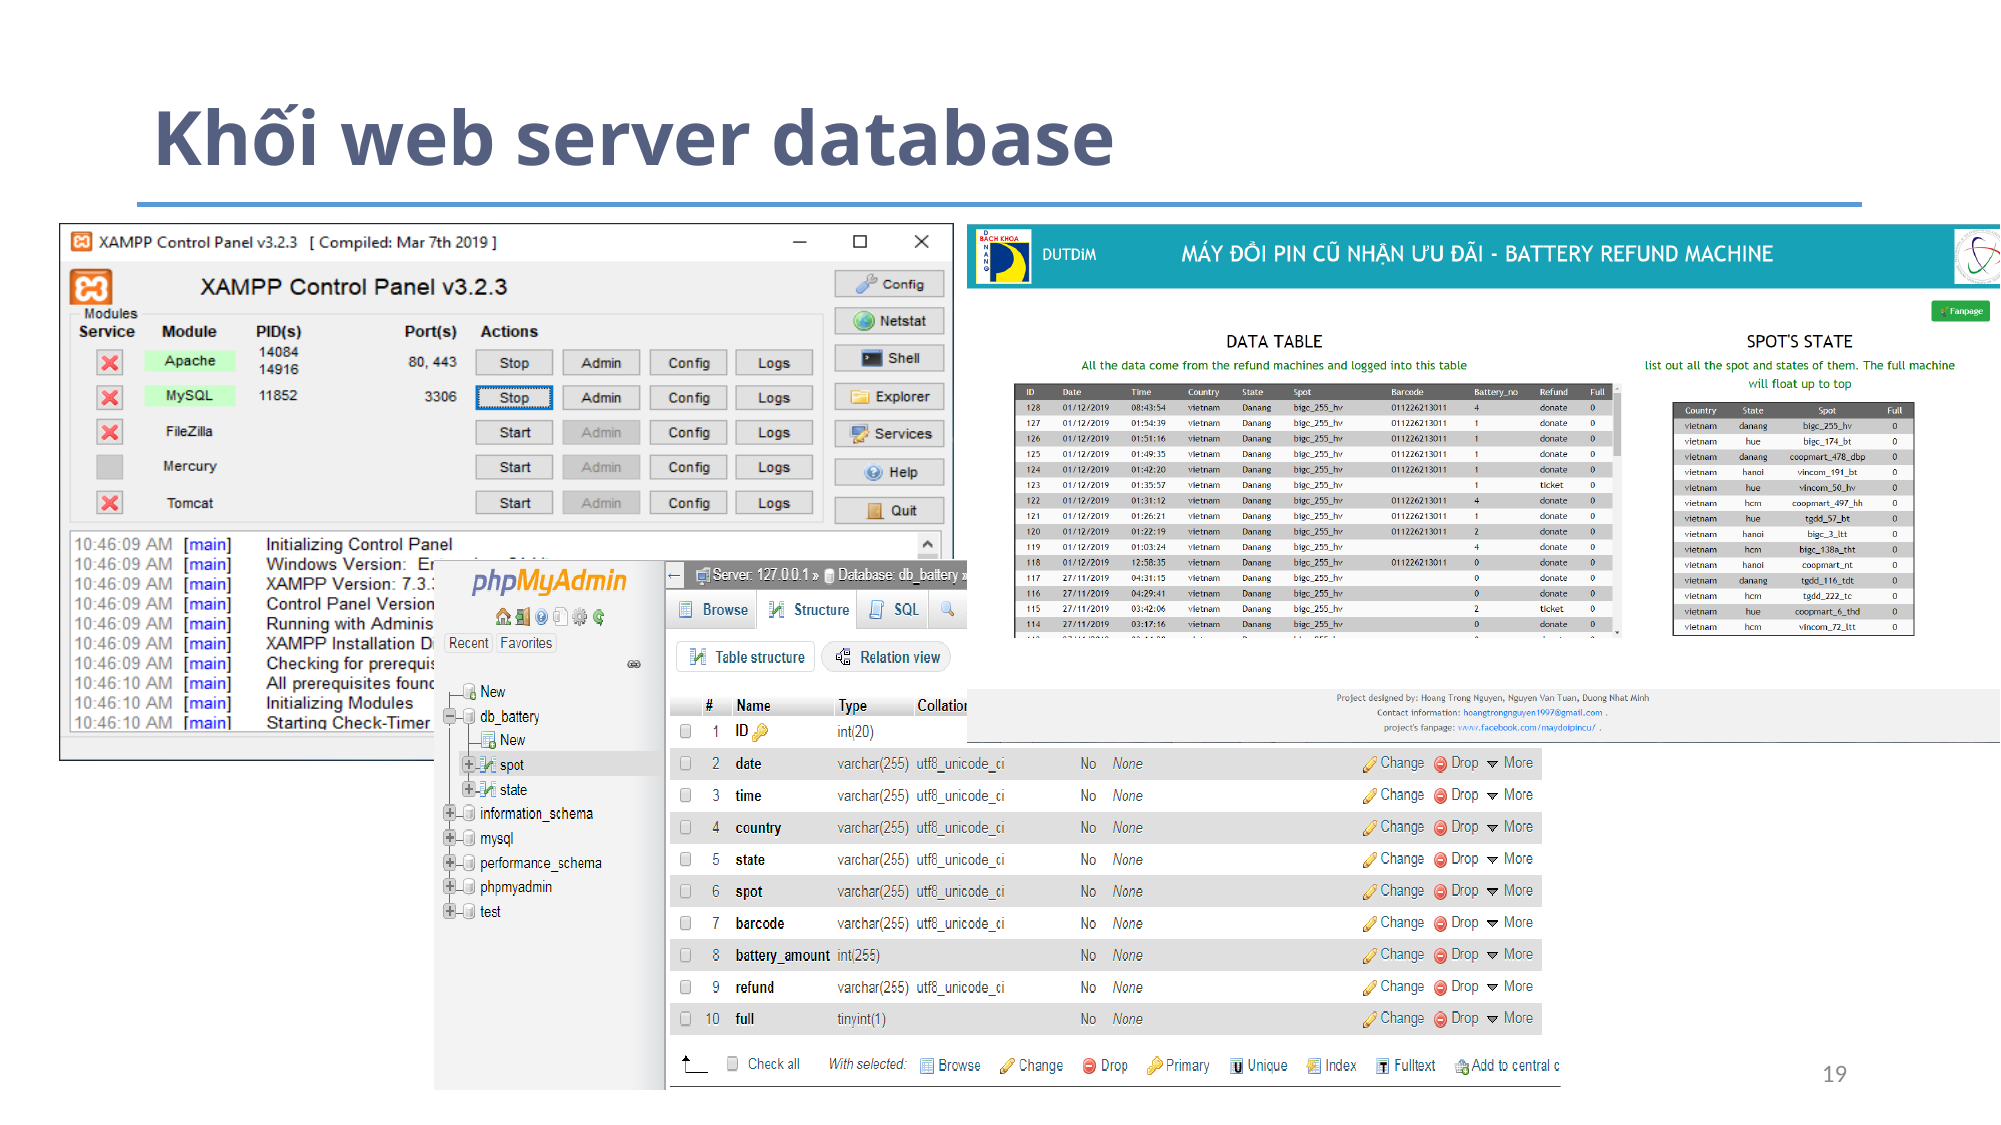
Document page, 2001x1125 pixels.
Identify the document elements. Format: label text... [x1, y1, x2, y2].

picture [59, 223, 2000, 1090]
title Khối web server database [137, 59, 1171, 224]
slide_number 19 [1412, 1042, 1863, 1103]
